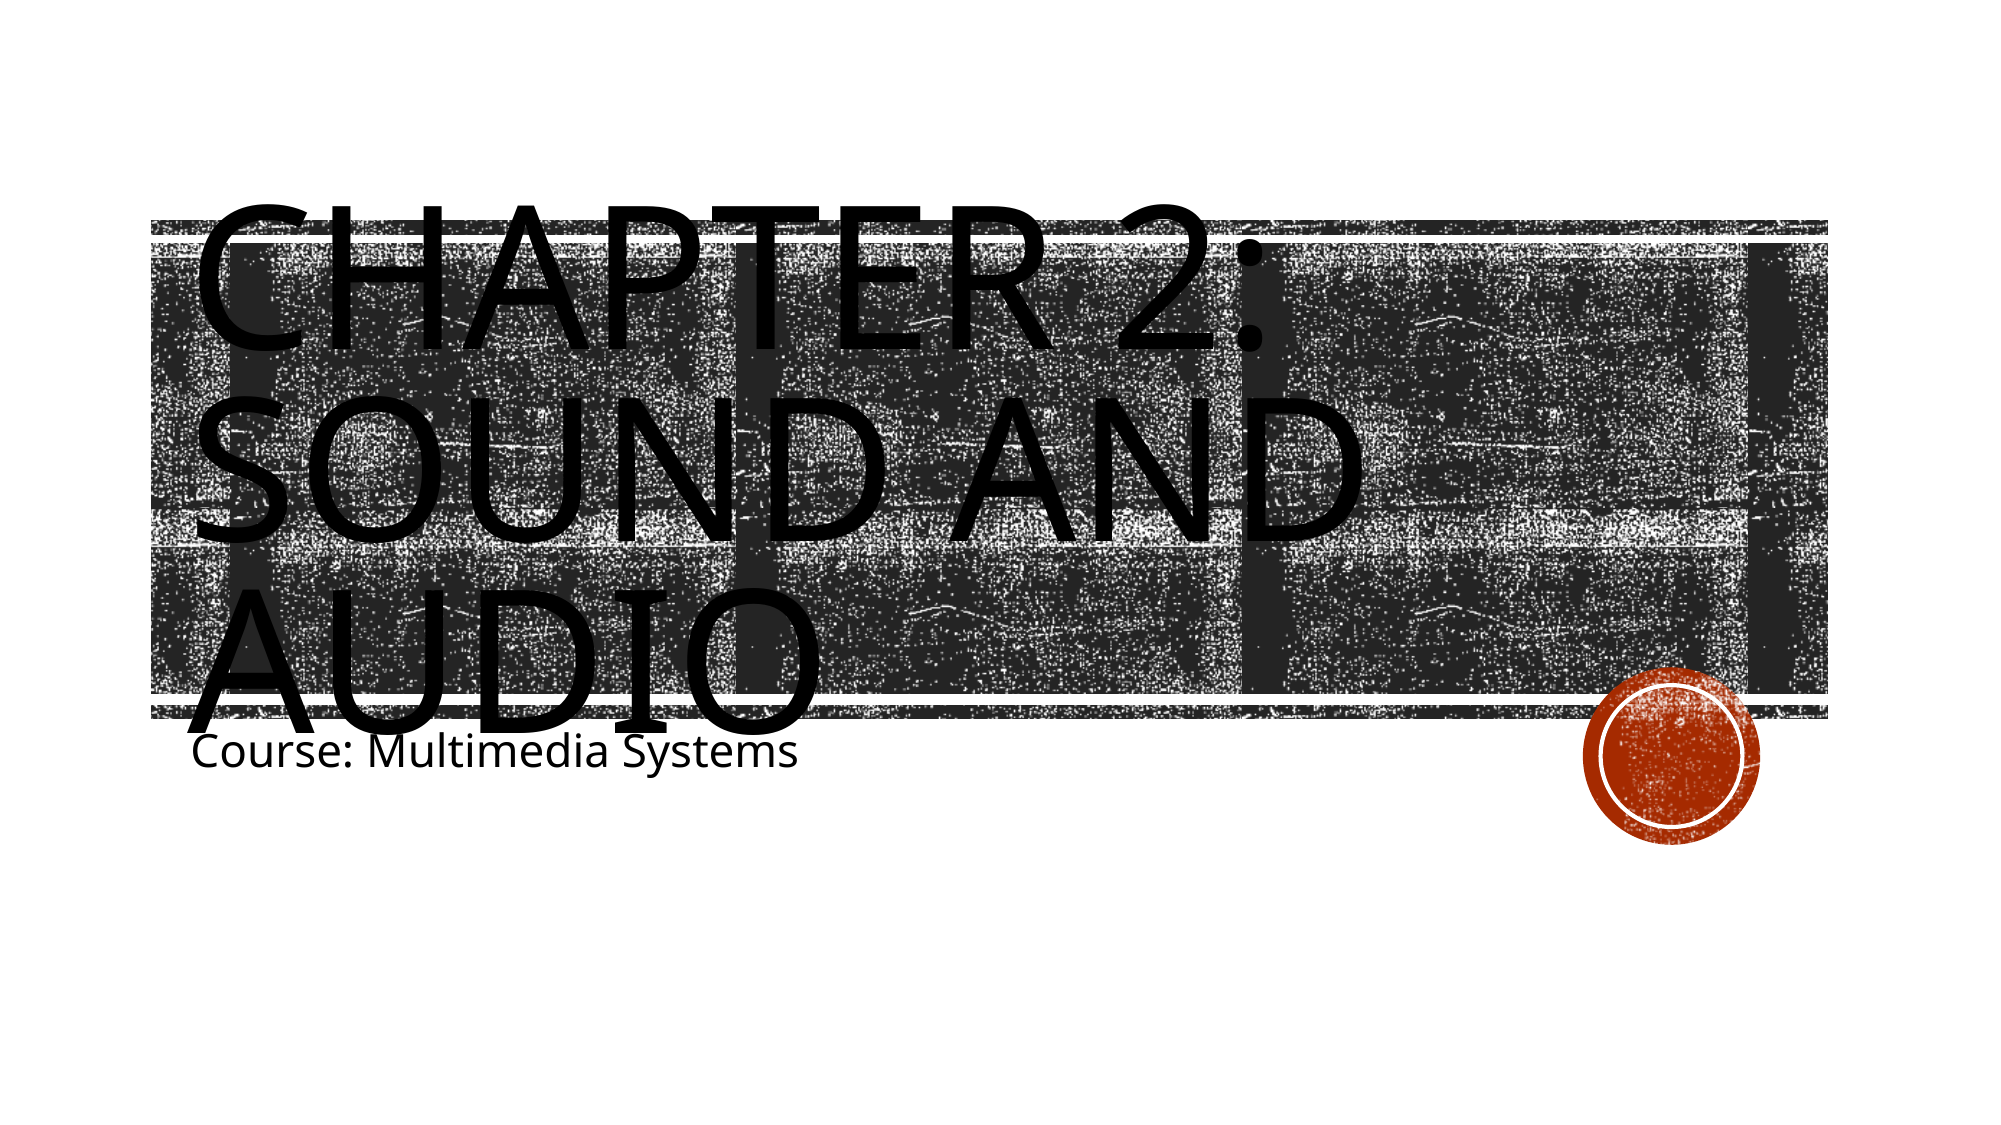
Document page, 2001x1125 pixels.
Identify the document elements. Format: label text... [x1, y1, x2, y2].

subtitle Course: Multimedia Systems [175, 720, 1470, 896]
title Chapter 2: Sound and Audio [172, 234, 1808, 733]
